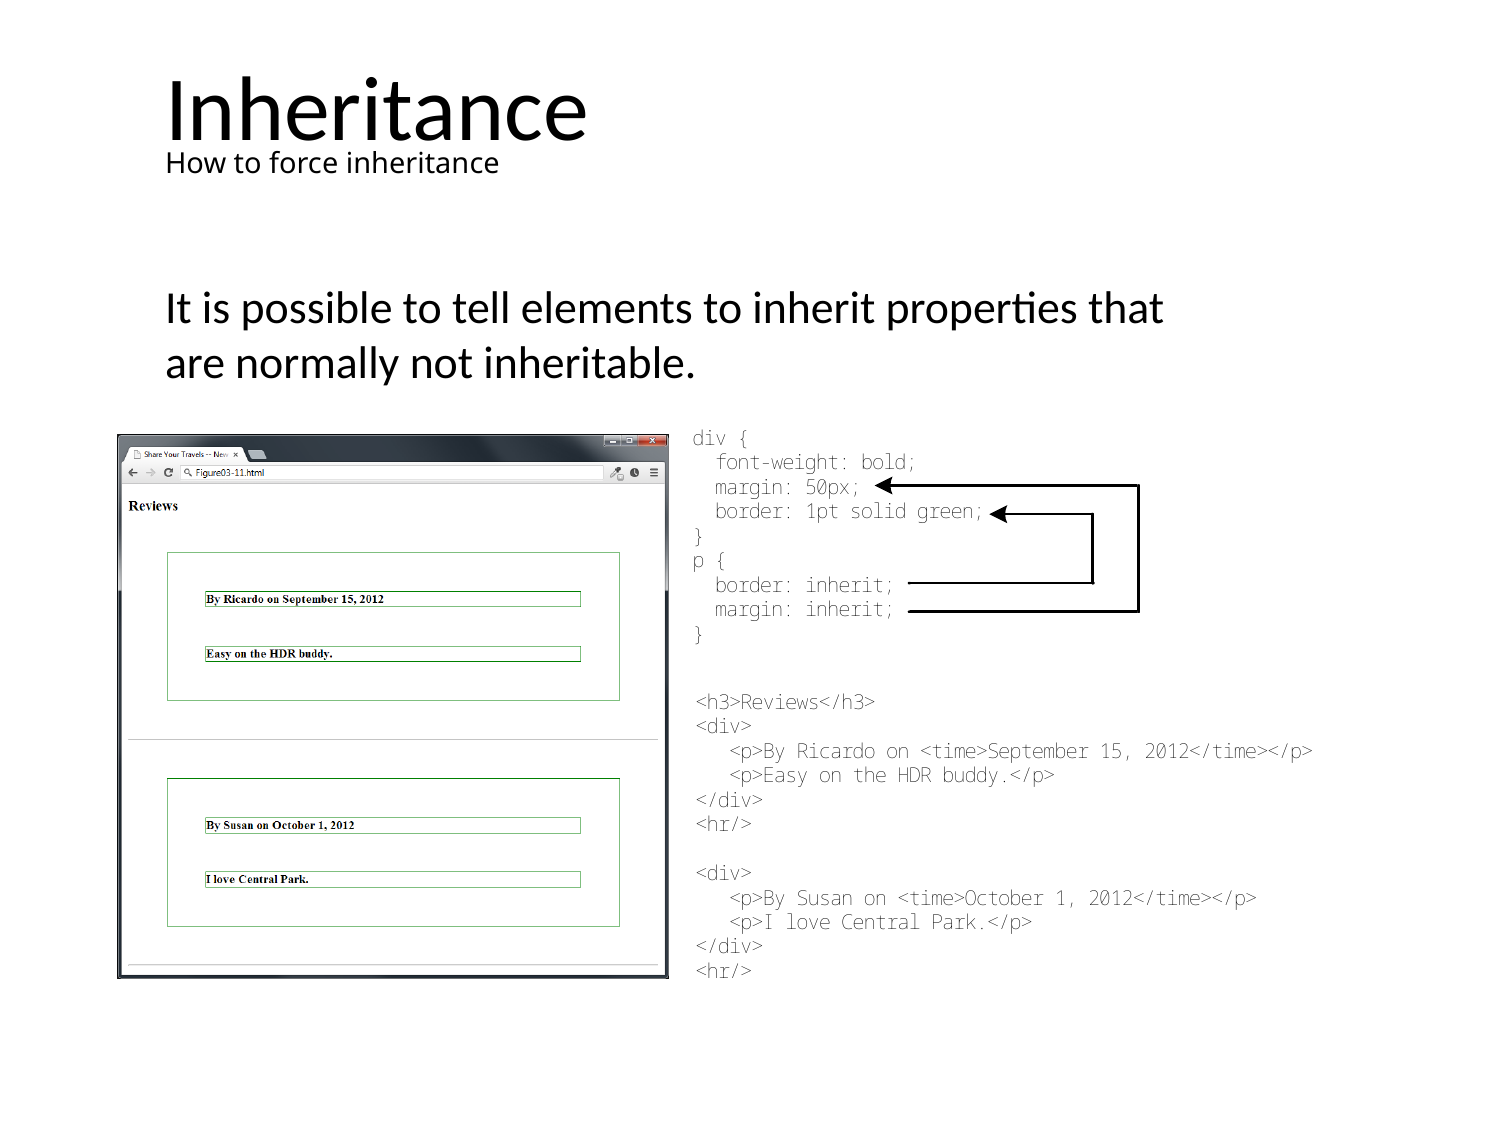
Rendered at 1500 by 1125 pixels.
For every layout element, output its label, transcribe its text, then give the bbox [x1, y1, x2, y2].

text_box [112, 412, 1378, 988]
title Inheritance [150, 20, 1425, 188]
list How to force inheritance [150, 137, 1200, 188]
list It is possible to tell elements to inherit properties that are normally not inheritable. [150, 270, 1200, 410]
